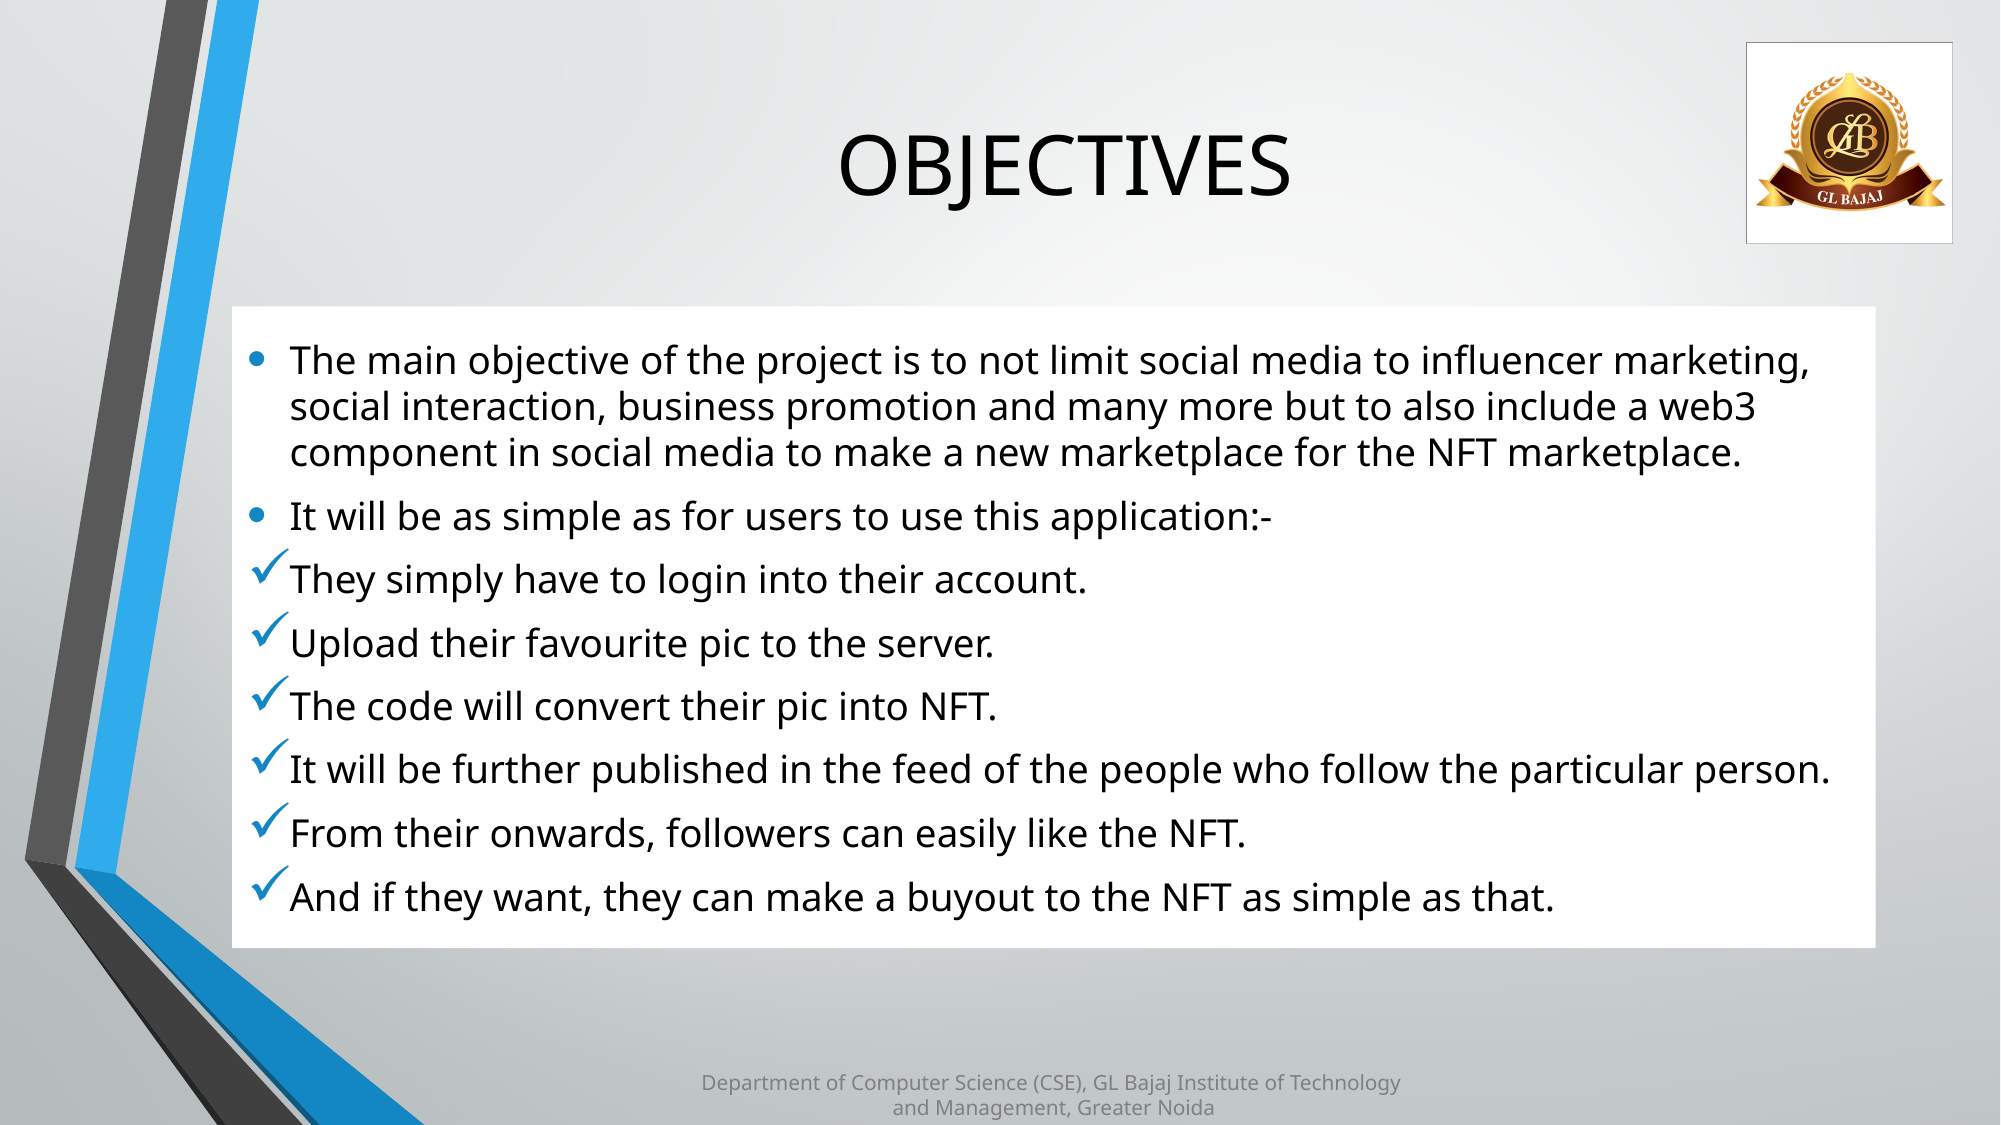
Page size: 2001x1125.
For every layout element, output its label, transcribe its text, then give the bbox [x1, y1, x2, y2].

footer Department of Computer Science (CSE), GL Bajaj Institute of Technology and Management, Greater Noida [472, 1065, 1635, 1125]
picture [1746, 42, 1953, 244]
list The main objective of the project is to not limit social media to influencer marketing, social interaction, business promotion and many more but to also include a web3 component in social media to make a new marketplace for the NFT marketplace. It will be as simple as for users to use this application:- They simply have to login into their account. Upload their favourite pic to the server. The code will convert their pic into NFT. It will be further published in the feed of the people who follow the particular person. From their onwards, followers can easily like the NFT. And if they want, they can make a buyout to the NFT as simple as that. [232, 306, 1876, 949]
title OBJECTIVES [243, 70, 1887, 254]
